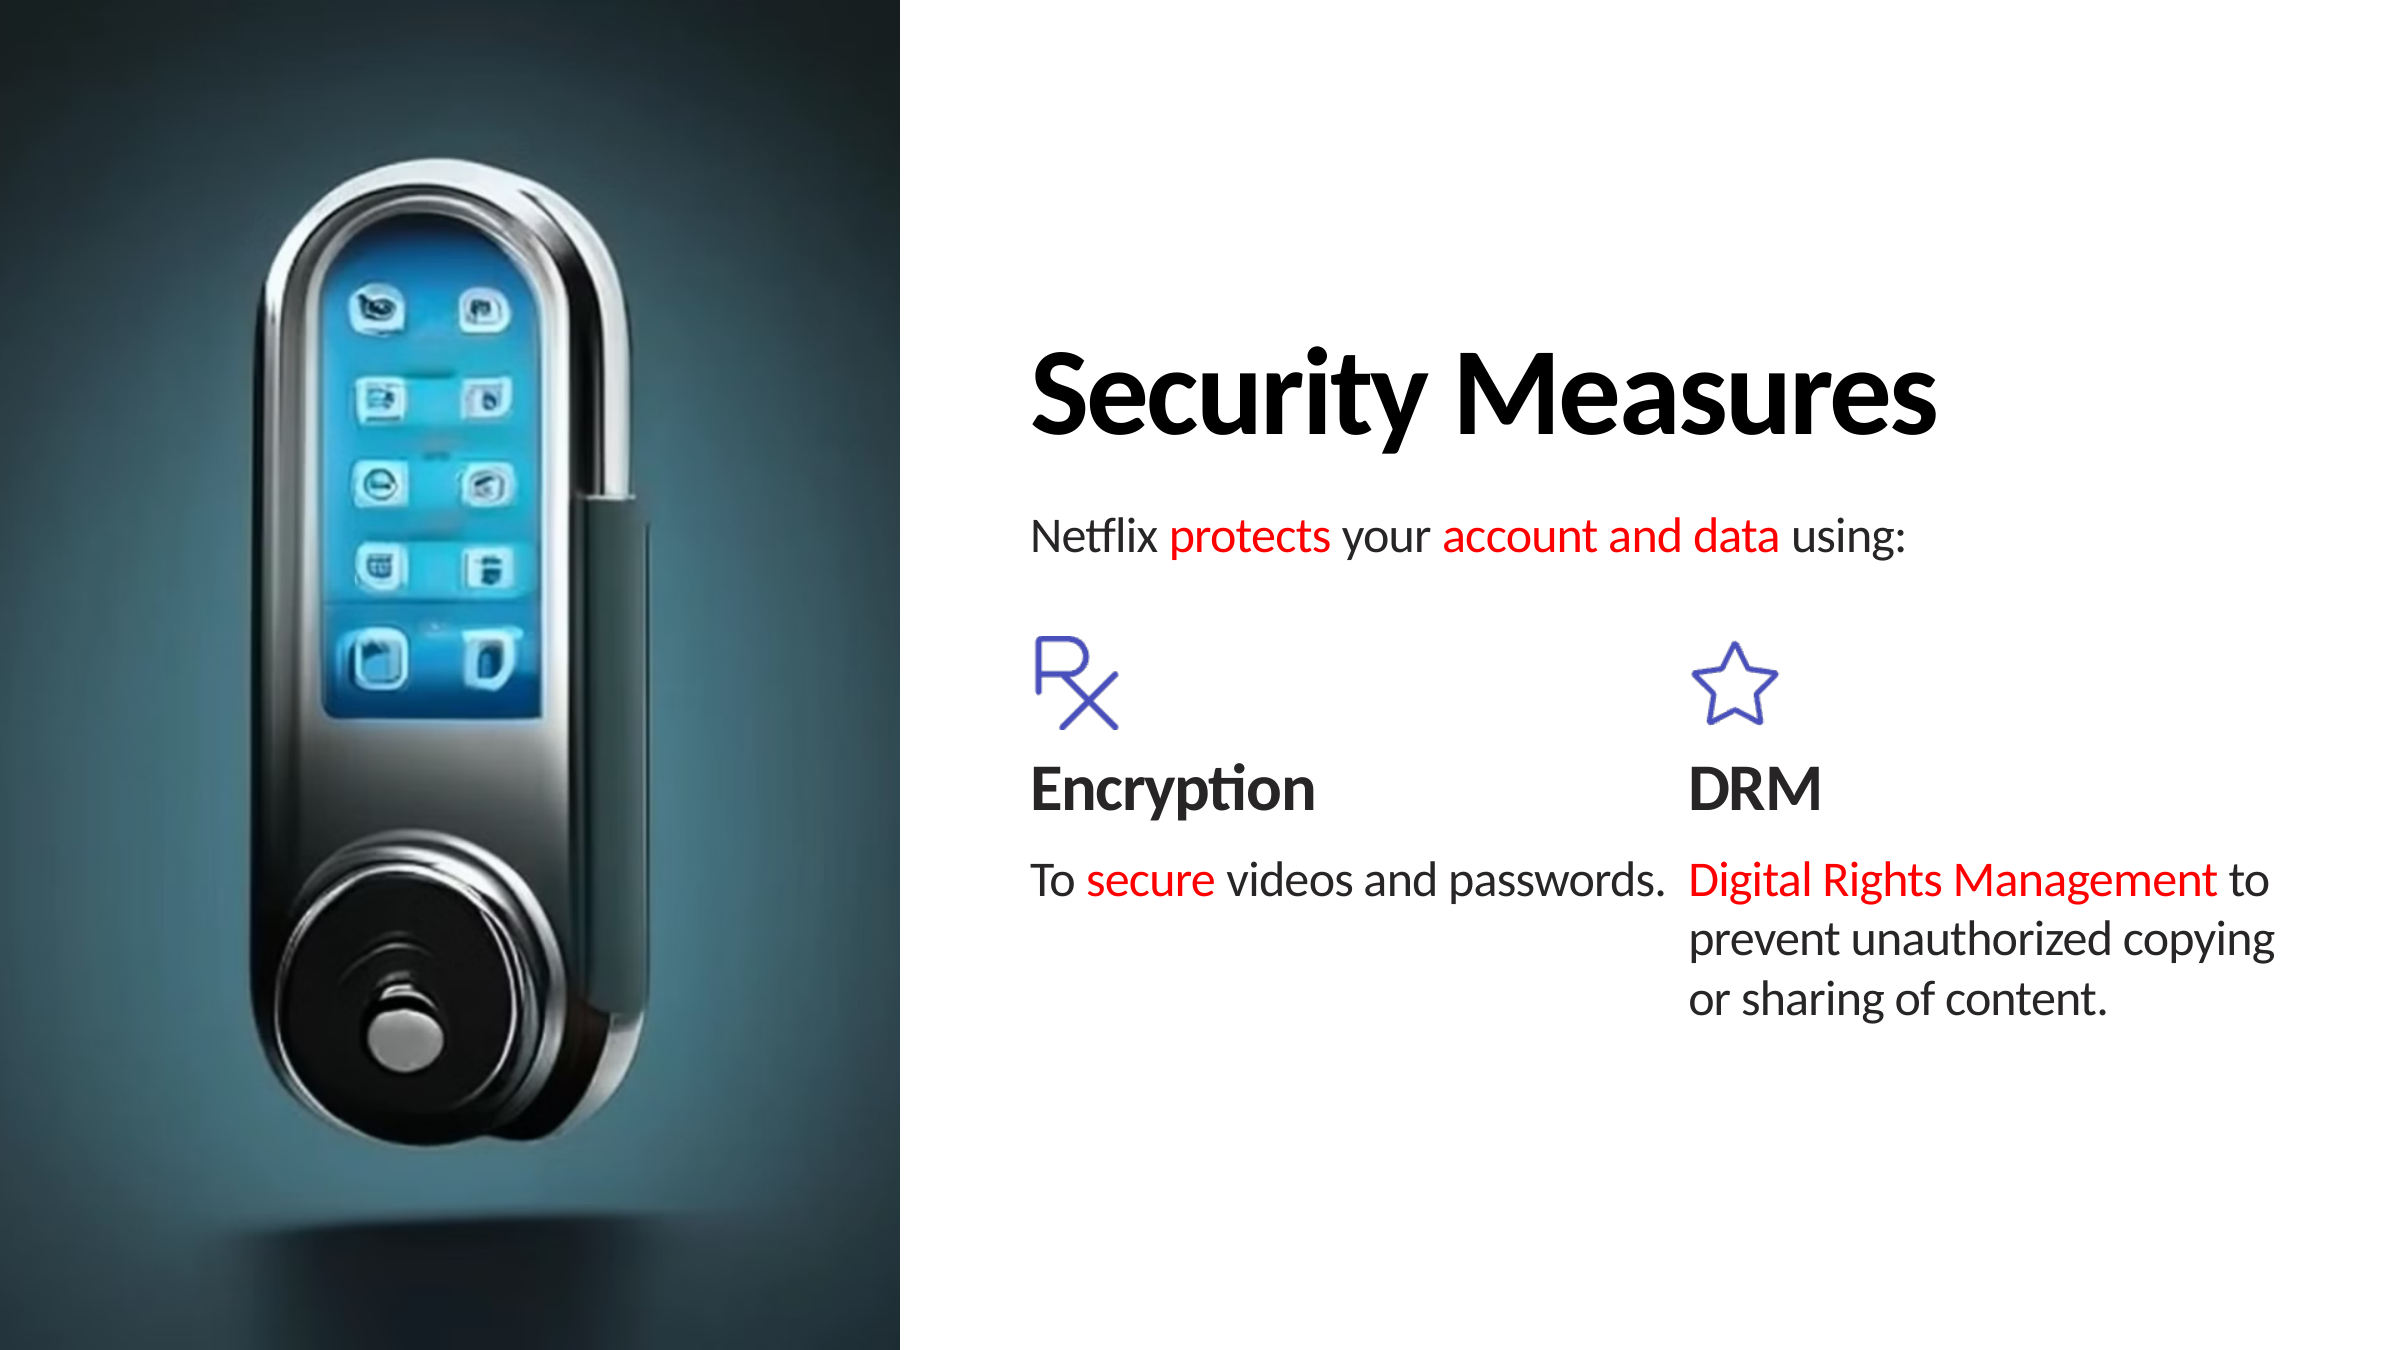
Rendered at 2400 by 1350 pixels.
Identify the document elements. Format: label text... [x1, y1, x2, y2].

picture [0, 0, 900, 1350]
picture [1688, 636, 1782, 730]
picture [1030, 636, 1124, 730]
text_box Digital Rights Management to prevent unauthorized copying or sharing of content. [1688, 847, 2281, 1026]
text_box To secure videos and passwords. [1030, 847, 1622, 907]
text_box DRM [1688, 766, 2154, 825]
text_box Encryption [1030, 766, 1496, 825]
text_box Security Measures [1030, 343, 1961, 460]
text_box Netflix protects your account and data using: [1030, 502, 2270, 563]
